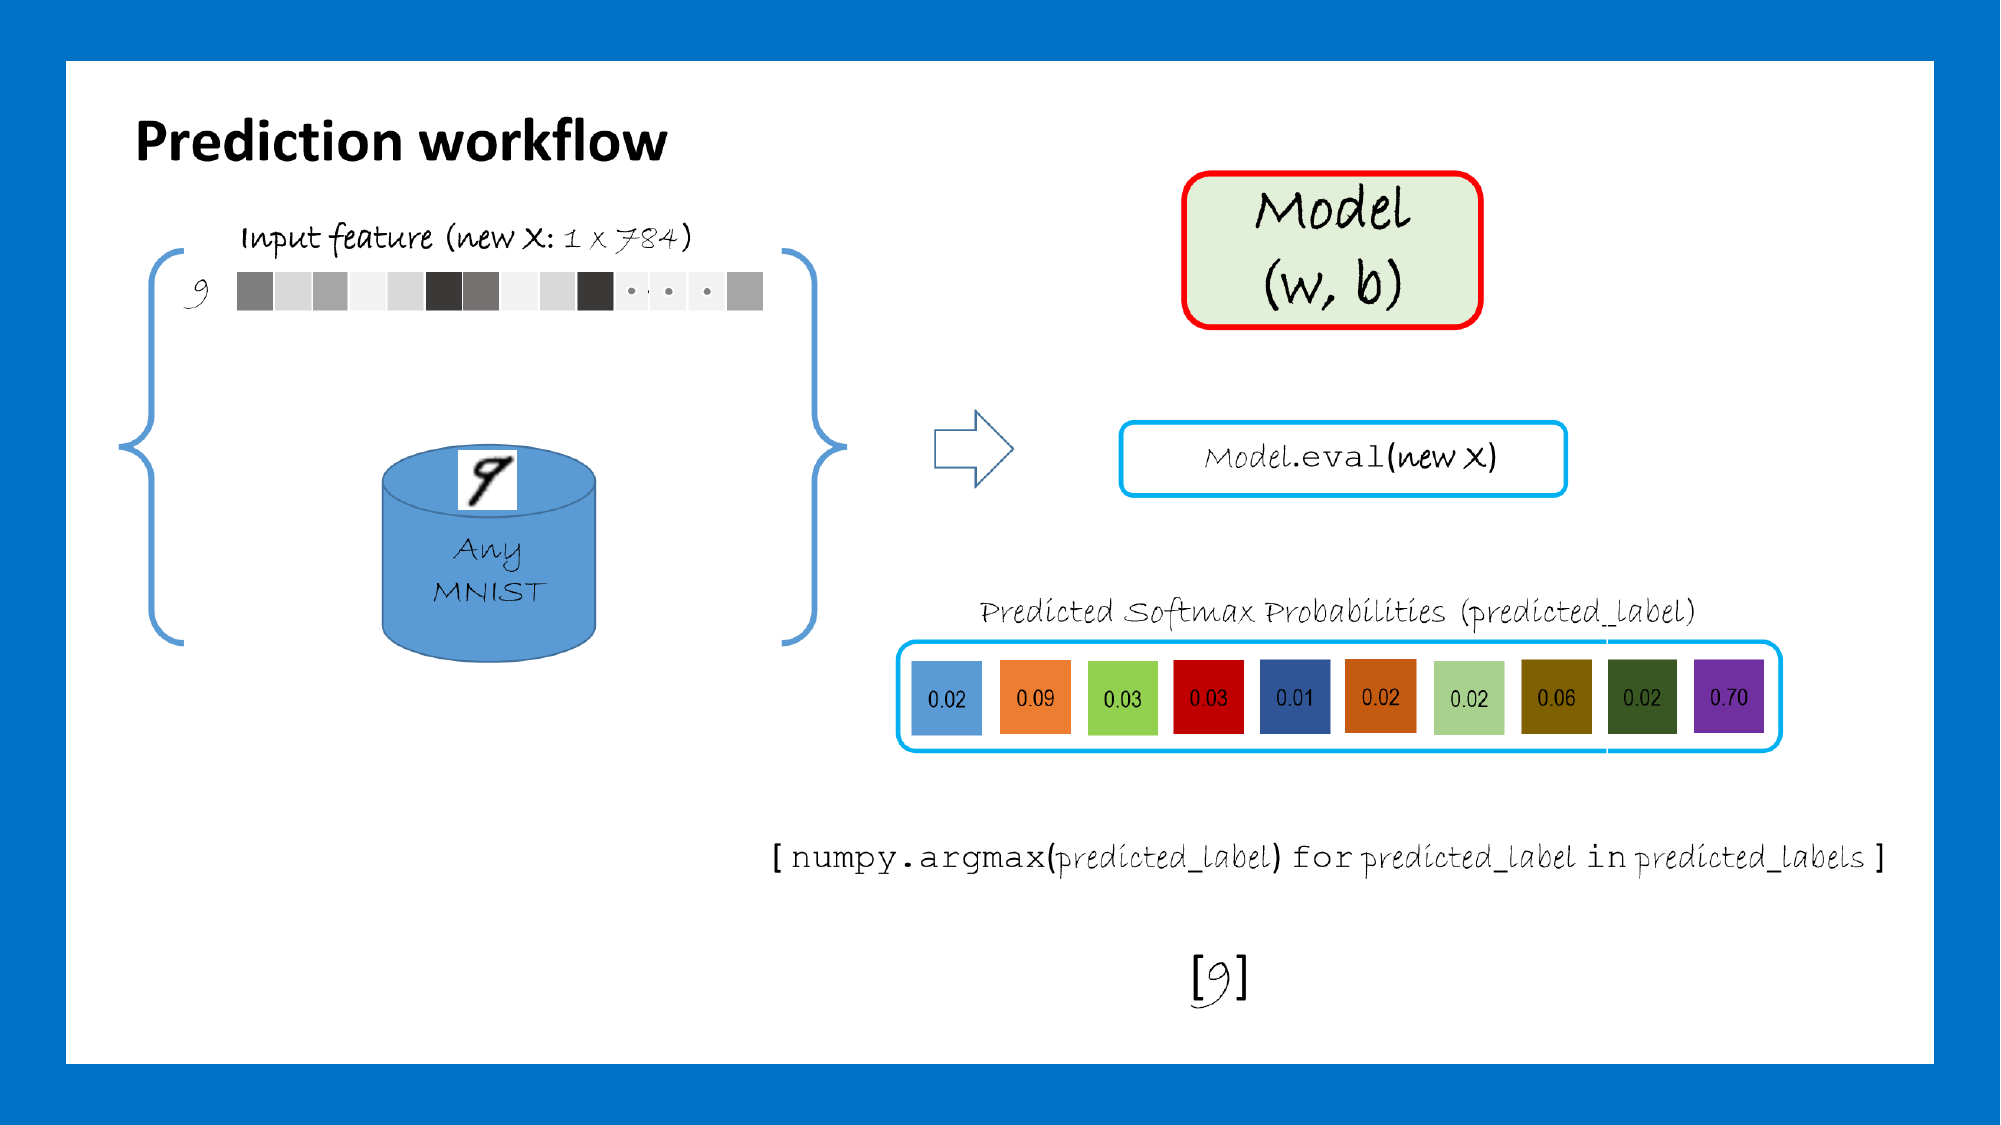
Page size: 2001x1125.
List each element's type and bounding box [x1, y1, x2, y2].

picture [66, 61, 1934, 1064]
